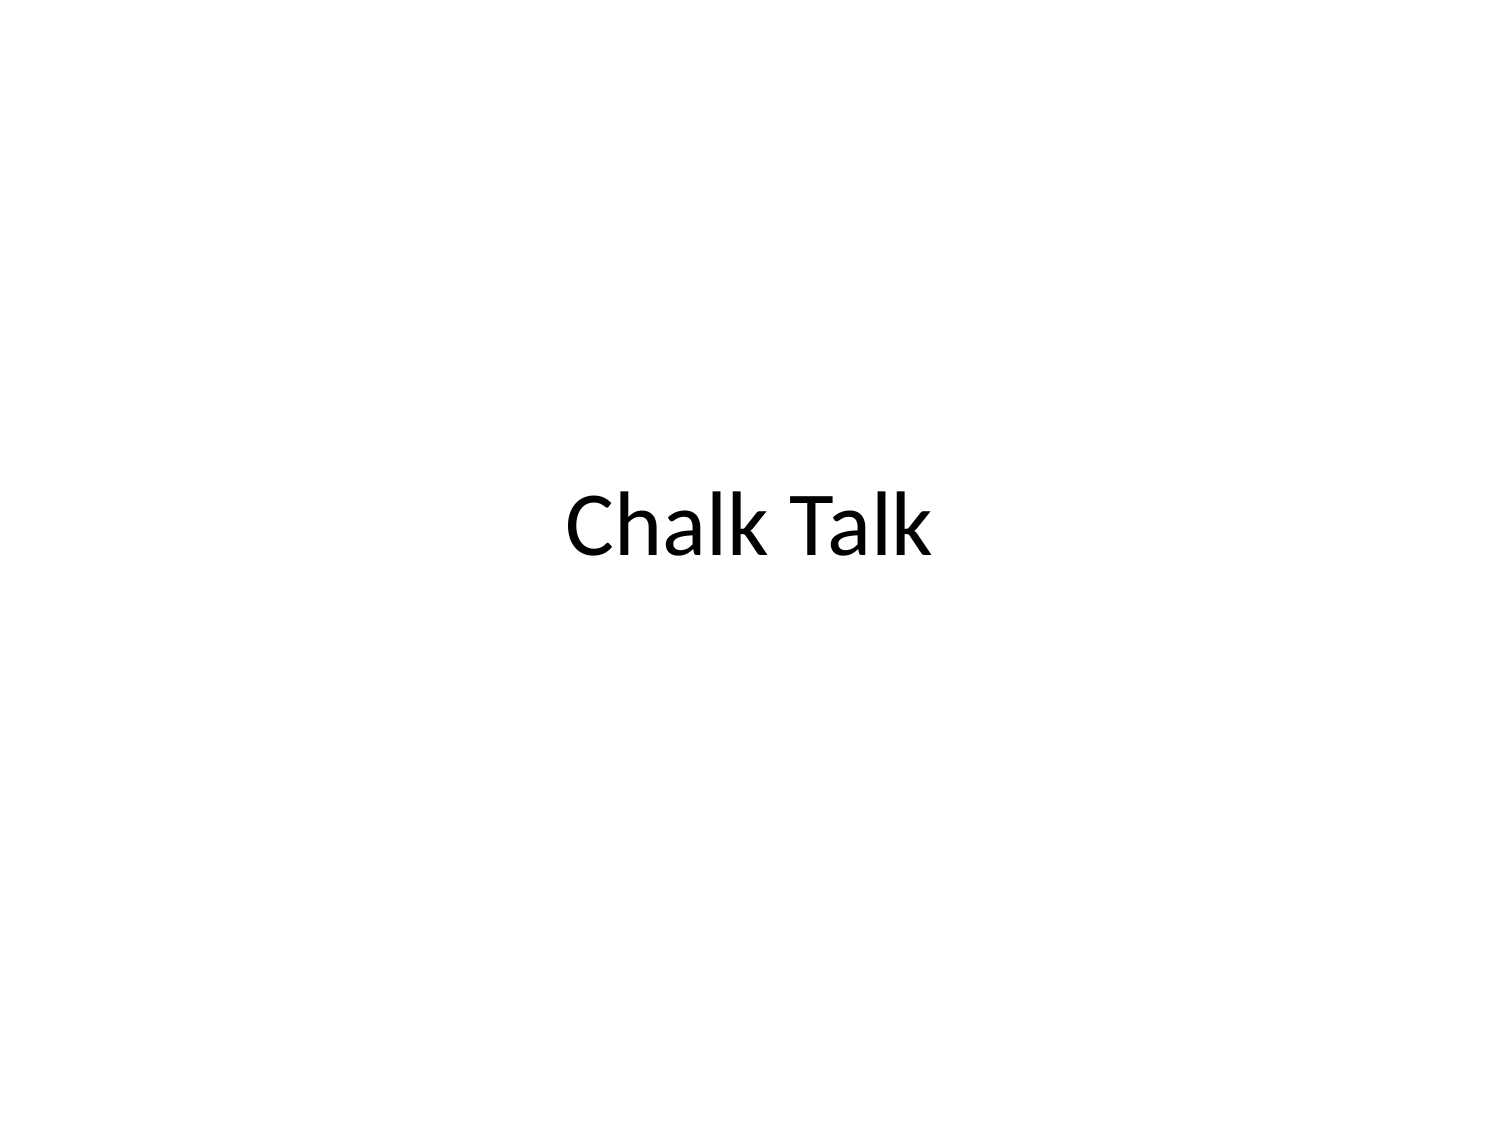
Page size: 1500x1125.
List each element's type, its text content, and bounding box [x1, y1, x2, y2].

title Chalk Talk [75, 425, 1425, 613]
